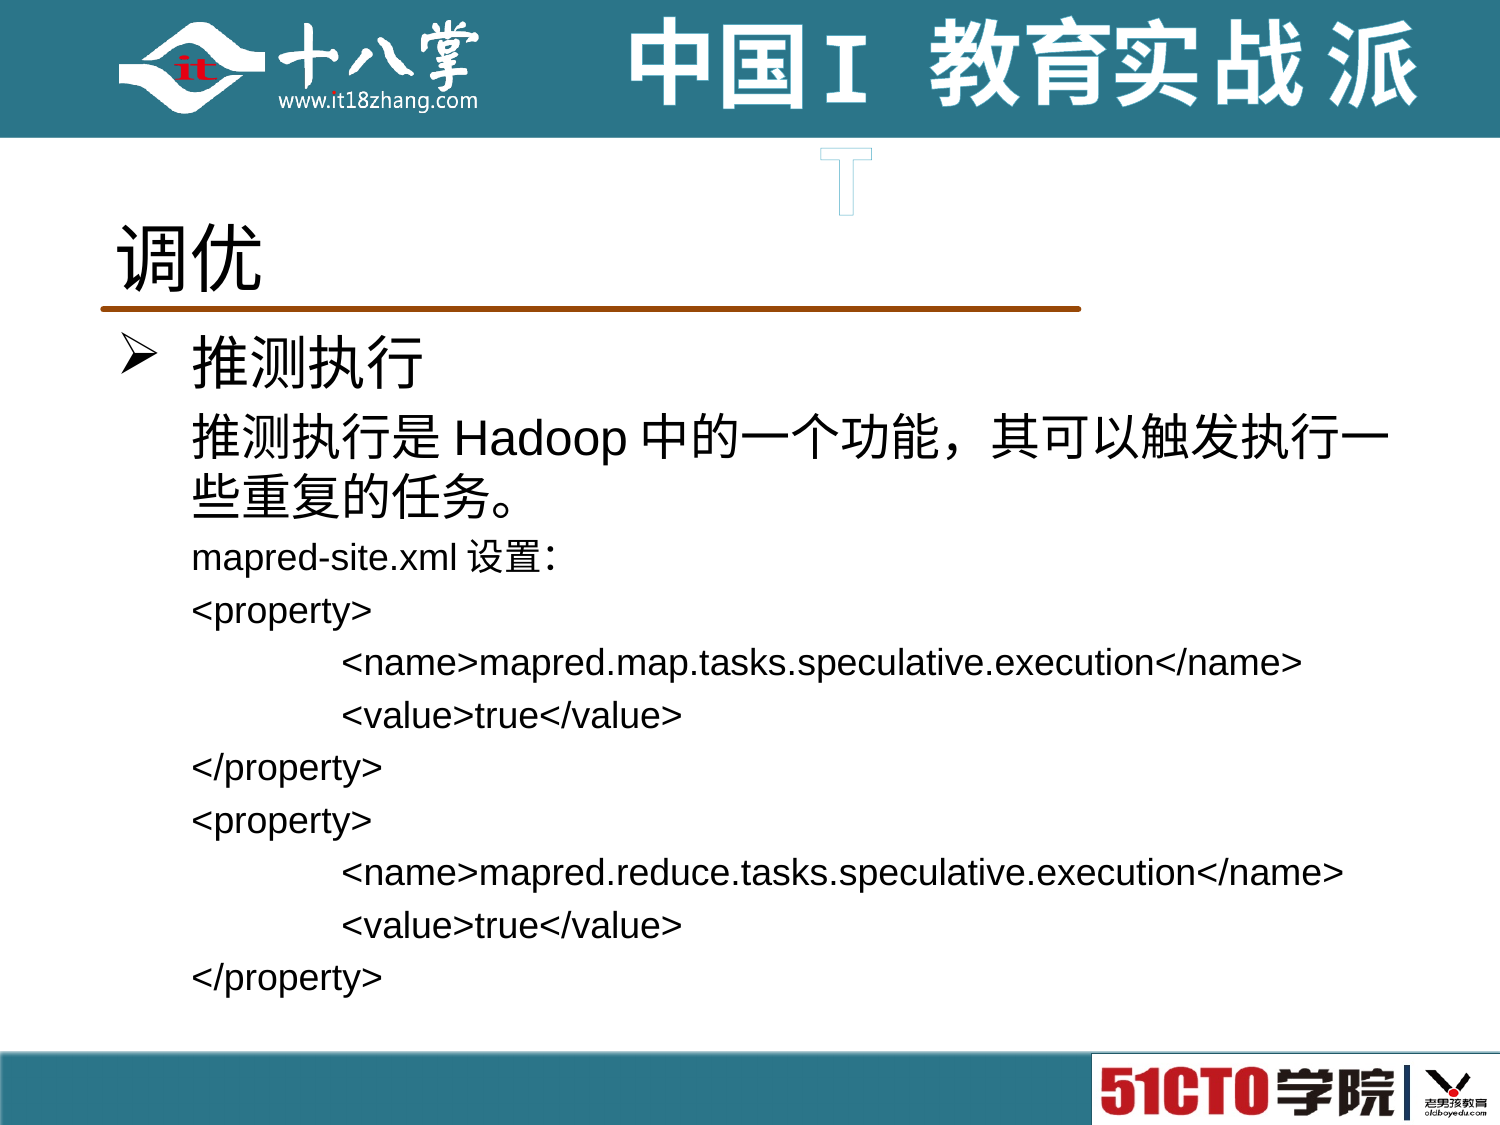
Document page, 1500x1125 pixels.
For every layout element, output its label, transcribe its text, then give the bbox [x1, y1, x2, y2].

title 调优 [100, 204, 1424, 303]
picture [119, 20, 479, 114]
picture [1092, 1054, 1500, 1125]
list 推测执行 推测执行是Hadoop中的一个功能，其可以触发执行一些重复的任务。 mapred-site.xml设置： <property> <name>mapred.map.tasks.speculative.execution</name> <value>true</value> </property> <property> <name>mapred.reduce.tasks.speculative.execution</name> <value>true</value> </property> [101, 318, 1424, 1035]
